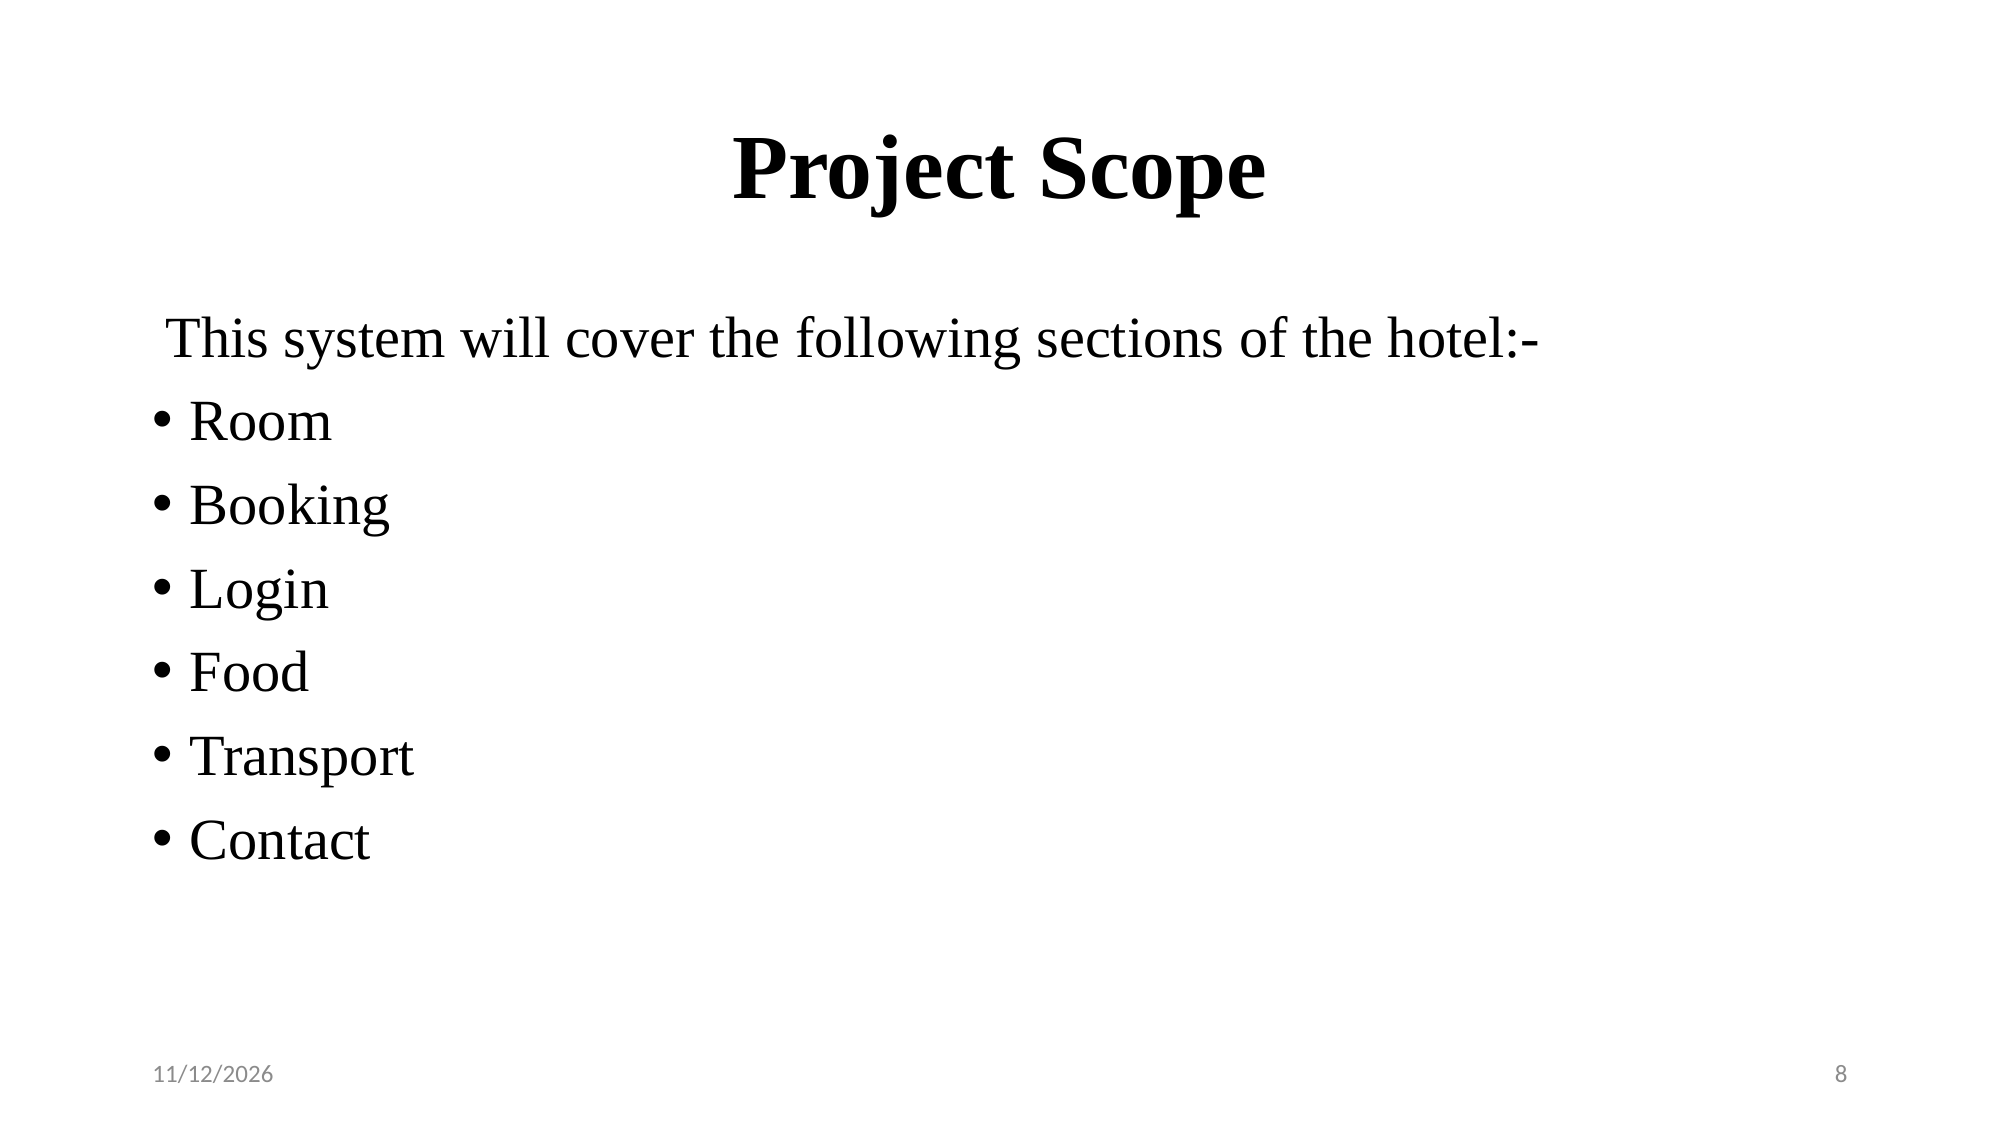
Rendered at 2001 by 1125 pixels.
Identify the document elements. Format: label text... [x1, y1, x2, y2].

slide_number 09-Jun-20 [137, 1042, 588, 1103]
list This system will cover the following sections of the hotel:- Room Booking Login Food Transport Contact [137, 299, 1863, 1014]
slide_number 8 [1412, 1042, 1863, 1103]
title Project Scope [137, 59, 1863, 278]
